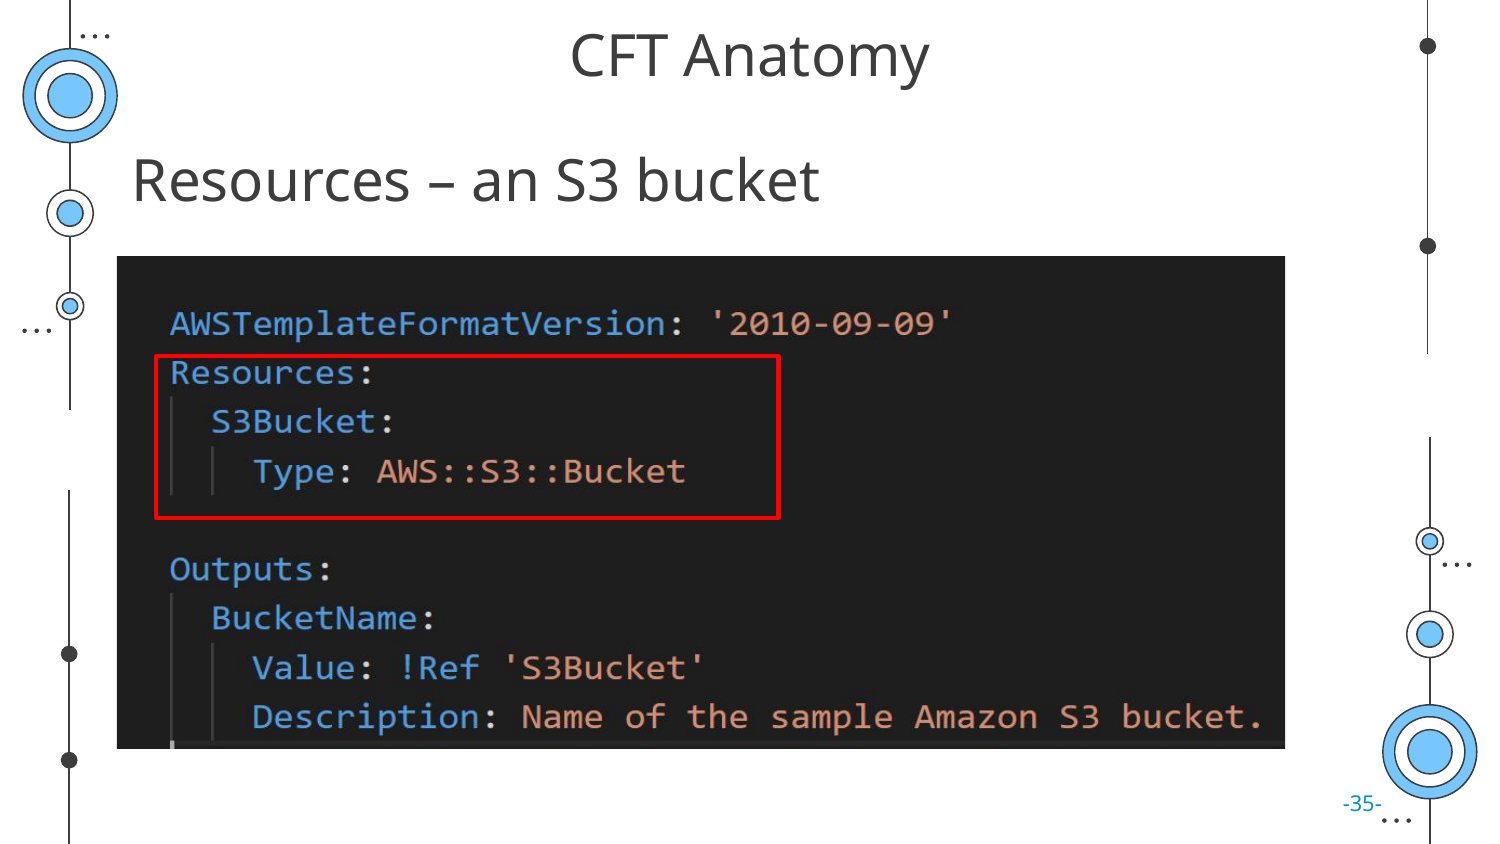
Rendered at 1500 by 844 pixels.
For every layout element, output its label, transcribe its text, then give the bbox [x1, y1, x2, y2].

text_box Resources – an S3 bucket [116, 128, 1383, 223]
title CFT Anatomy [116, 3, 1383, 98]
slide_number -35- [1059, 782, 1397, 828]
picture [116, 255, 1286, 749]
